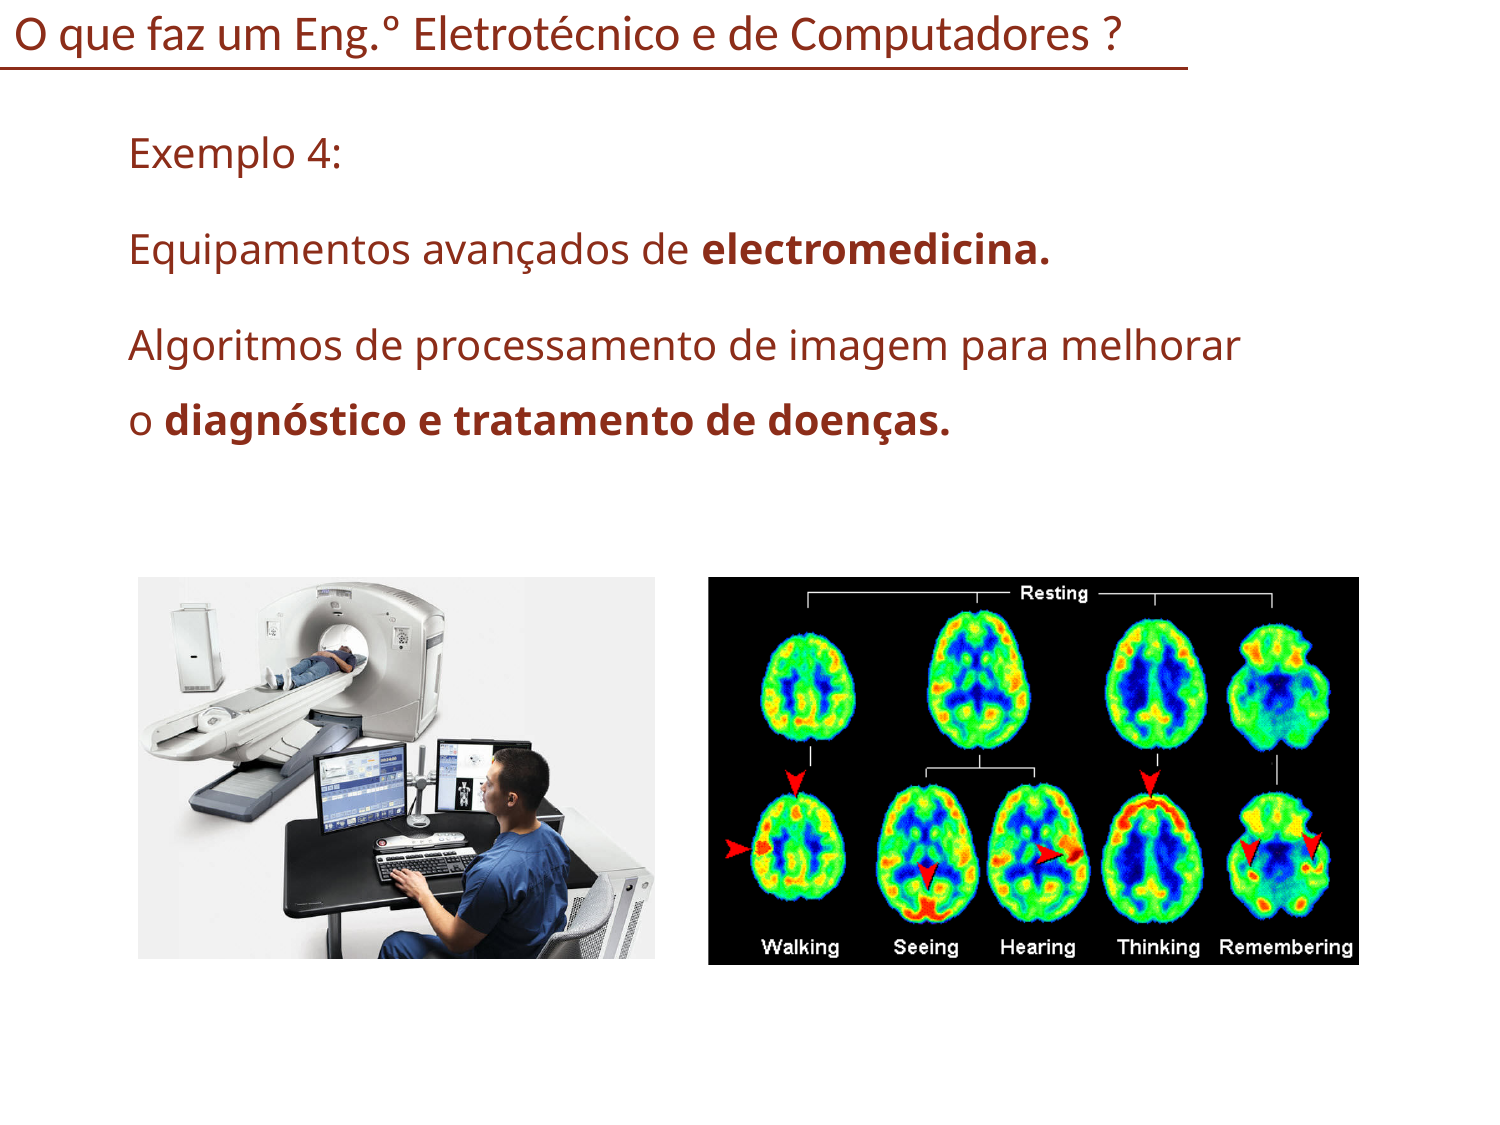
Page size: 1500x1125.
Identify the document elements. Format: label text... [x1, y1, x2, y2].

list Exemplo 4: Equipamentos avançados de electromedicina. Algoritmos de processamento de imagem para melhorar o diagnóstico e tratamento de doenças. [113, 94, 1359, 483]
picture [708, 577, 1359, 965]
title O que faz um Eng.º Eletrotécnico e de Computadores ? [0, 0, 1500, 69]
picture [138, 577, 655, 959]
